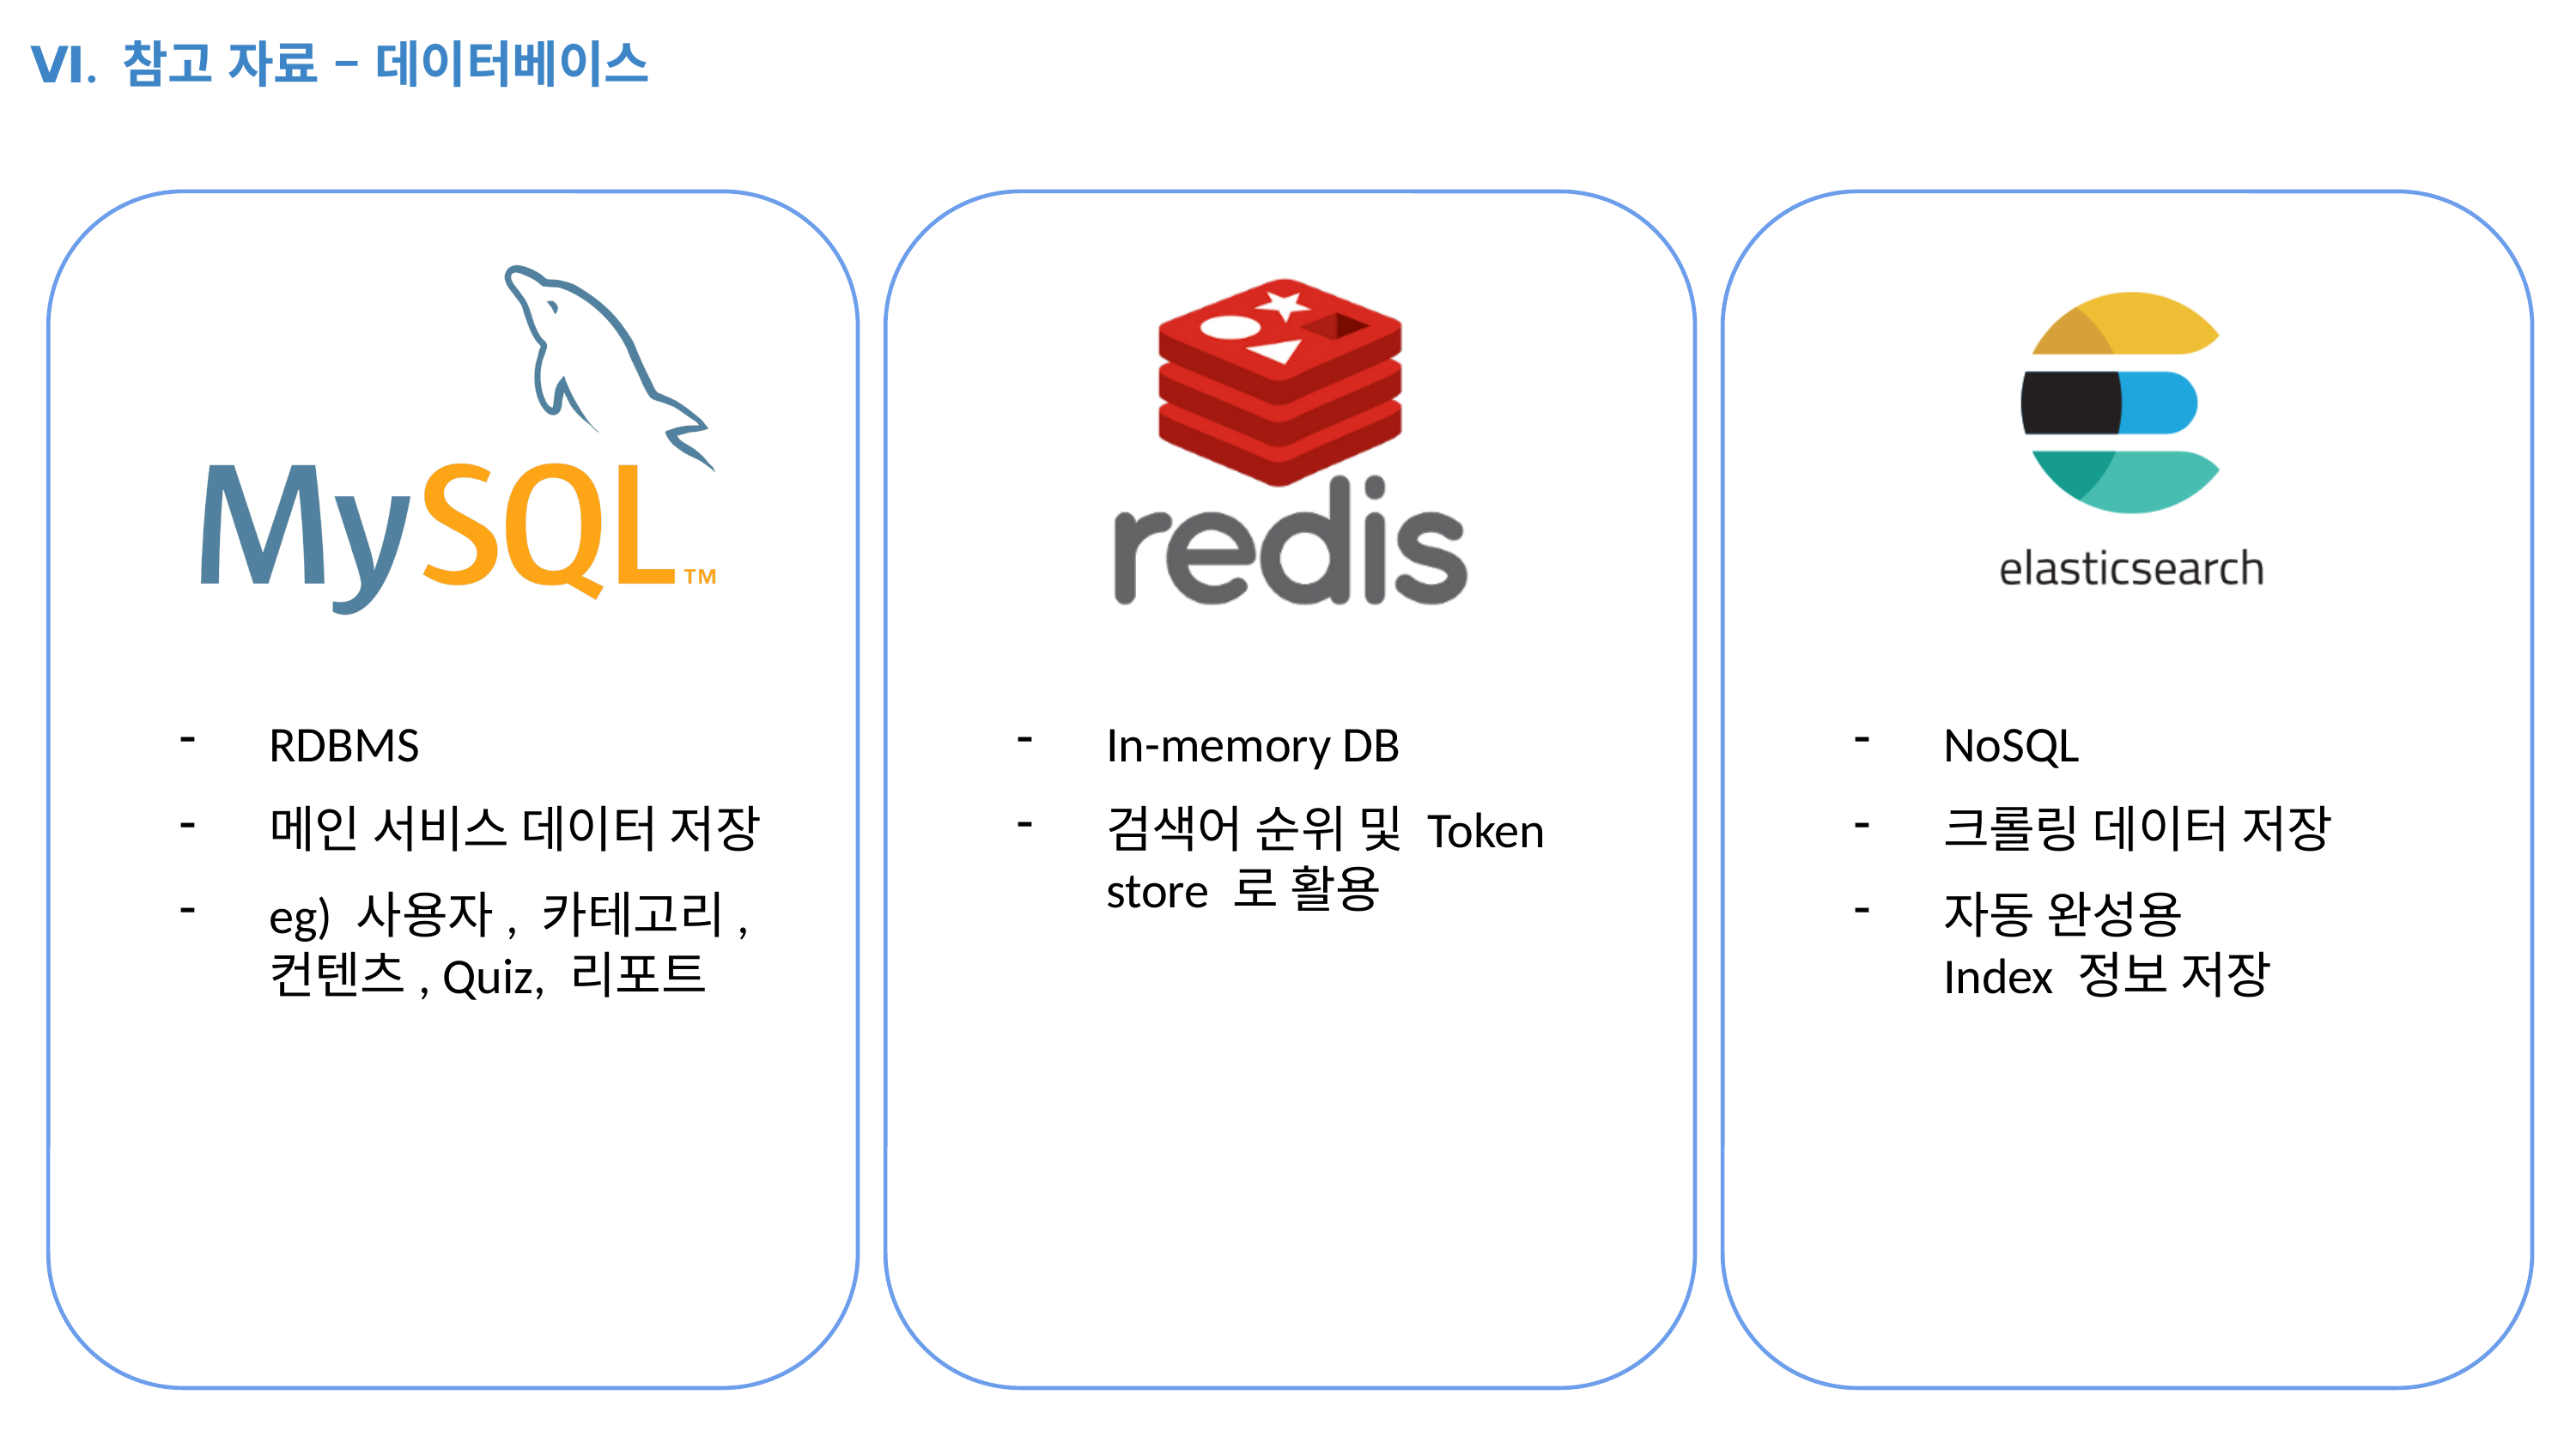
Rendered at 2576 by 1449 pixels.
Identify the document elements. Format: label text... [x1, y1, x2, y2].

picture [1063, 248, 1517, 632]
text_box 자동 완성용 Index 정보 저장 [1789, 858, 2467, 1030]
picture [147, 245, 759, 627]
text_box eg) 사용자, 카테고리, 컨텐츠, Quiz, 리포트 [114, 858, 793, 1030]
text_box 메인 서비스 데이터 저장 [114, 772, 793, 858]
picture [1804, 253, 2483, 619]
text_box NoSQL [1789, 686, 2467, 772]
text_box In-memory DB [951, 686, 1630, 772]
text_box Ⅵ. 참고 자료 – 데이터베이스 [4, 6, 1197, 118]
text_box RDBMS [114, 686, 793, 772]
text_box [48, 191, 859, 1388]
text_box 크롤링 데이터 저장 [1789, 772, 2467, 858]
text_box [1722, 191, 2533, 1388]
text_box [885, 191, 1696, 1388]
text_box 검색어 순위 및 Token store 로 활용 [951, 772, 1630, 944]
